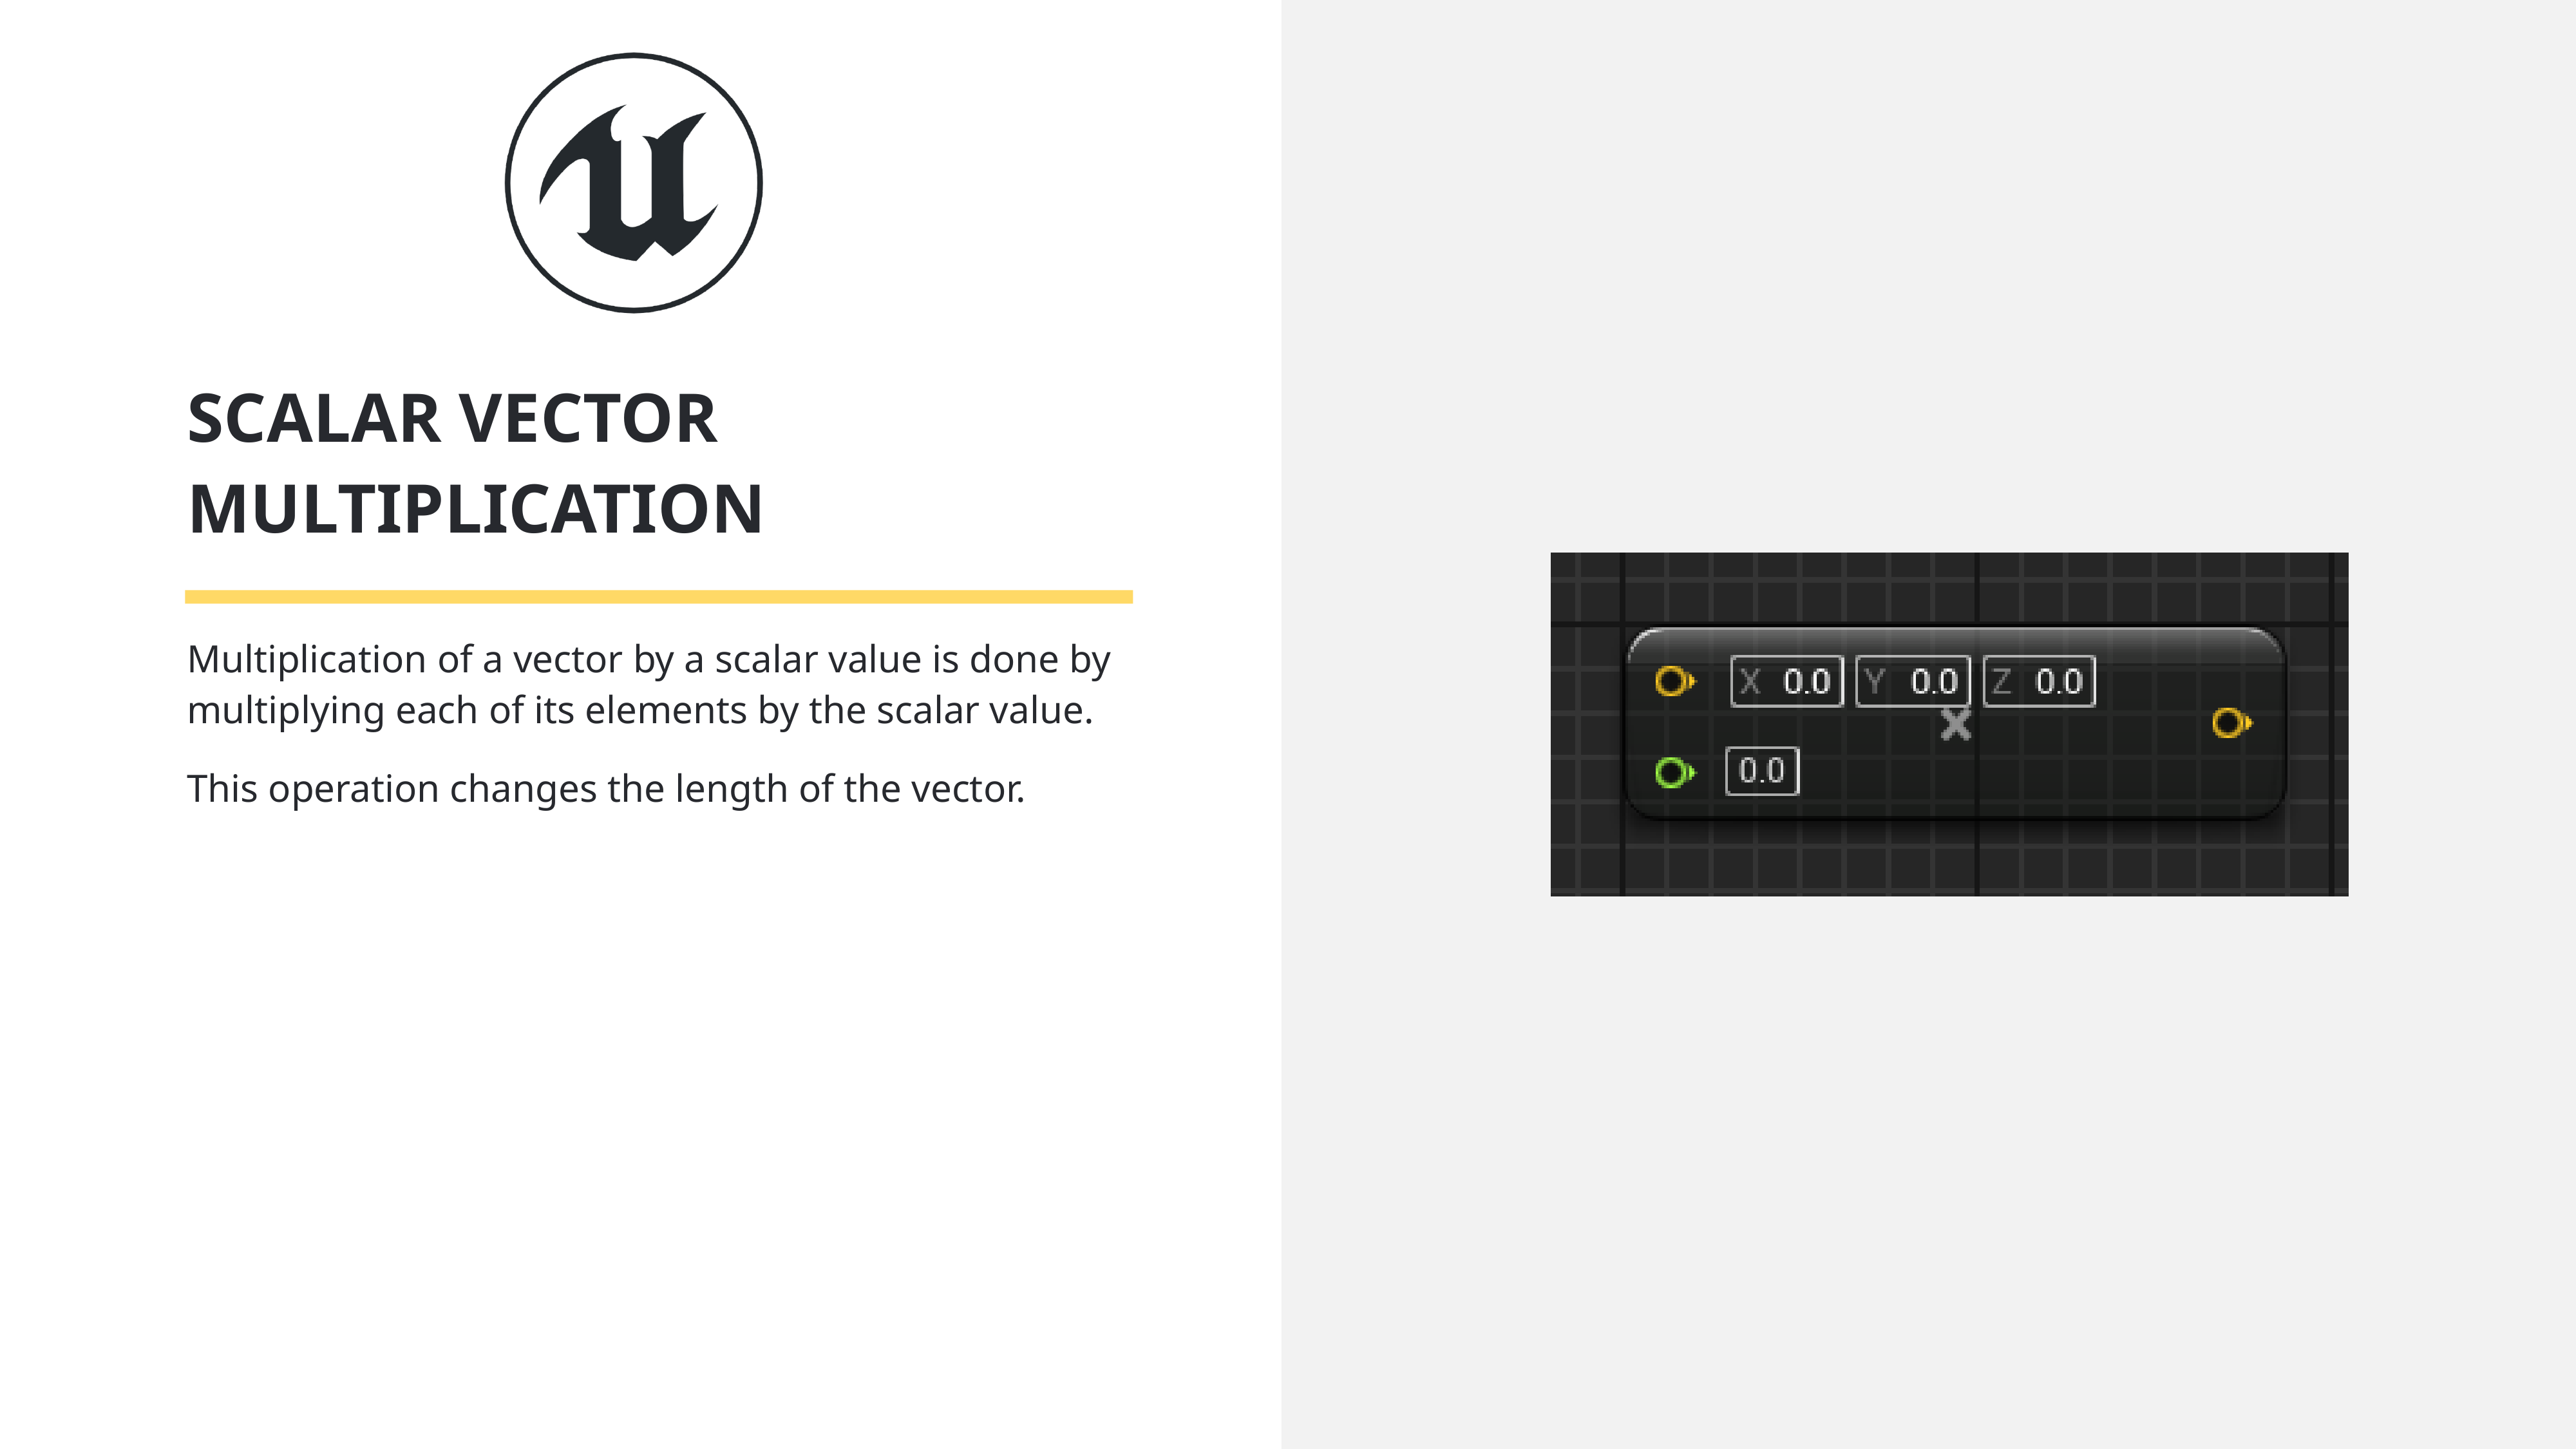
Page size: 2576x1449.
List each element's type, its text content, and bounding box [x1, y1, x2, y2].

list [1551, 553, 2349, 896]
title SCALAR VECTOR MULTIPLICATION [177, 97, 1133, 558]
list Multiplication of a vector by a scalar value is done by multiplying each of its elements by the scalar value. This operation changes the length of the vector. [177, 628, 1133, 1449]
picture [495, 43, 773, 97]
